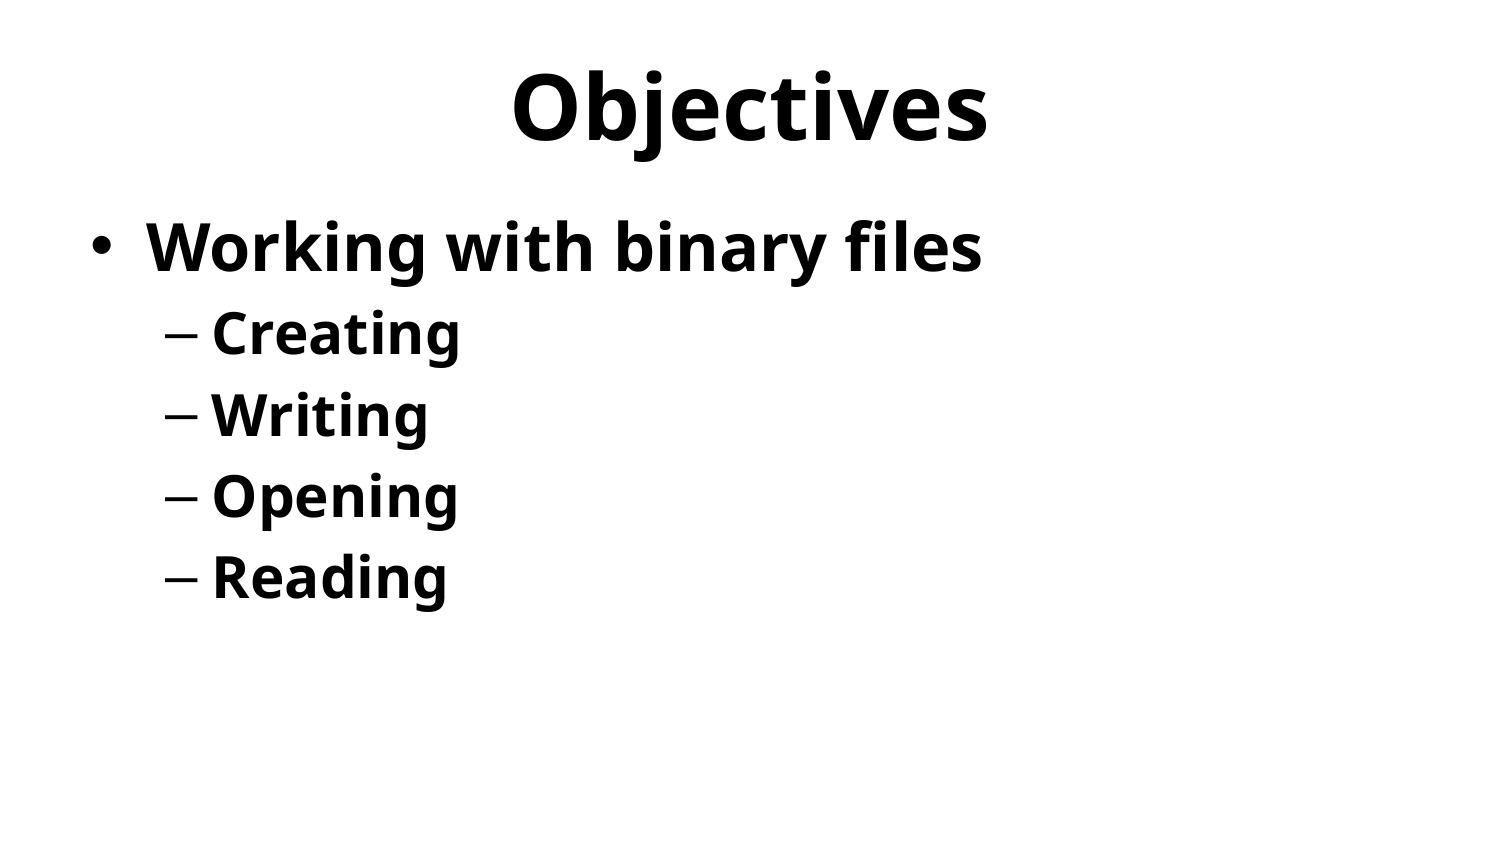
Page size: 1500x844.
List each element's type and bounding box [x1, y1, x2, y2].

title [75, 33, 1425, 175]
list [75, 196, 1425, 754]
